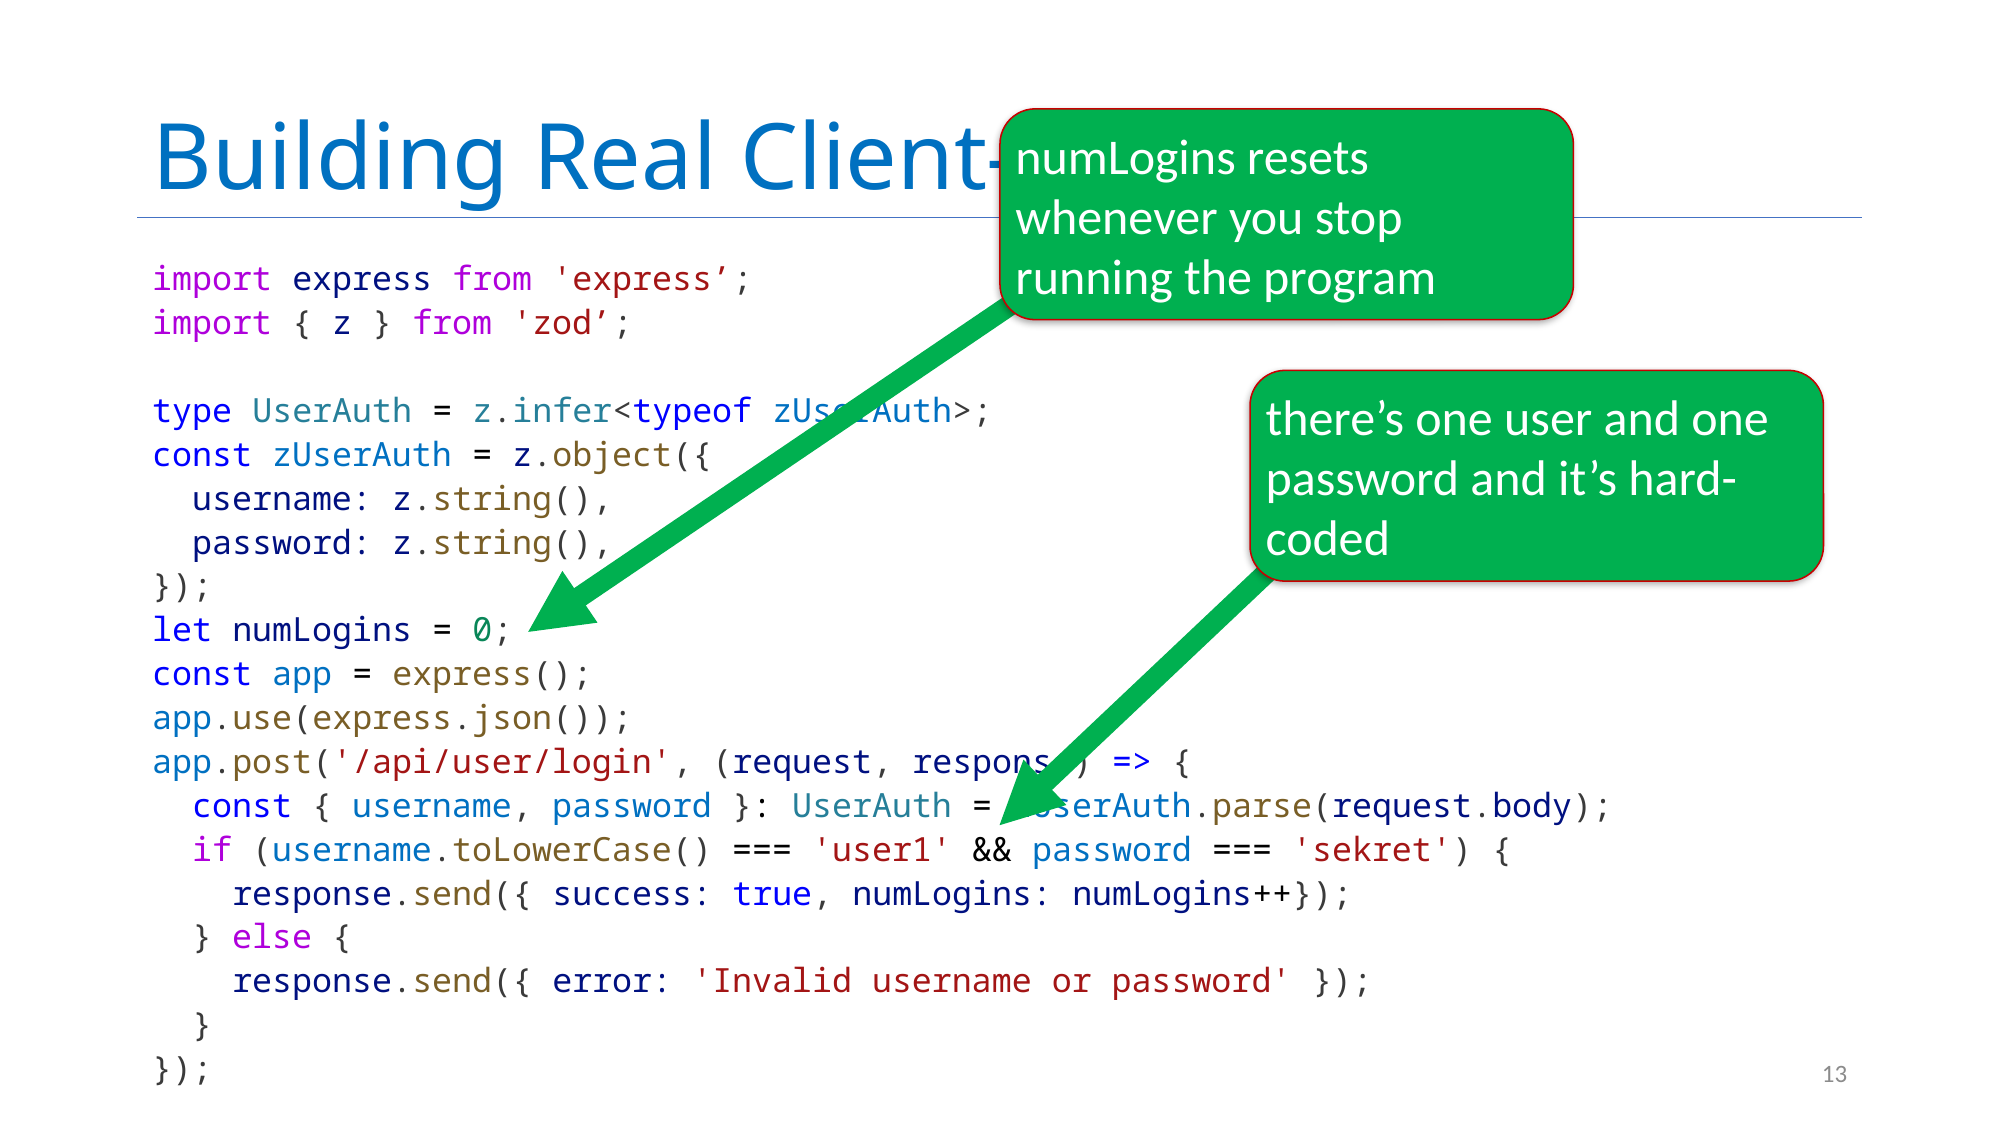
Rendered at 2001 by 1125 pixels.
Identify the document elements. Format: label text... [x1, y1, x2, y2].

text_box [999, 510, 1333, 826]
title Building Real Client-Server Apps [137, 0, 1863, 218]
text_box there’s one user and one password and it’s hard-coded [1250, 370, 1824, 582]
text_box numLogins resets whenever you stop running the program [999, 108, 1574, 320]
slide_number 13 [1412, 1042, 1863, 1103]
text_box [528, 282, 1044, 632]
text_box import express from 'express’; import { z } from 'zod’; type UserAuth = z.infer<typeof zUserAuth>; const zUserAuth = z.object({ username: z.string(), password: z.string(), }); let numLogins = 0; const app = express(); app.use(express.json()); app.post('/api/user/login', (request, response) => { const { username, password }: UserAuth = zUserAuth.parse(request.body); if (username.toLowerCase() === 'user1' && password === 'sekret') { response.send({ success: true, numLogins: numLogins++}); } else { response.send({ error: 'Invalid username or password' }); } }); [136, 245, 1723, 1096]
